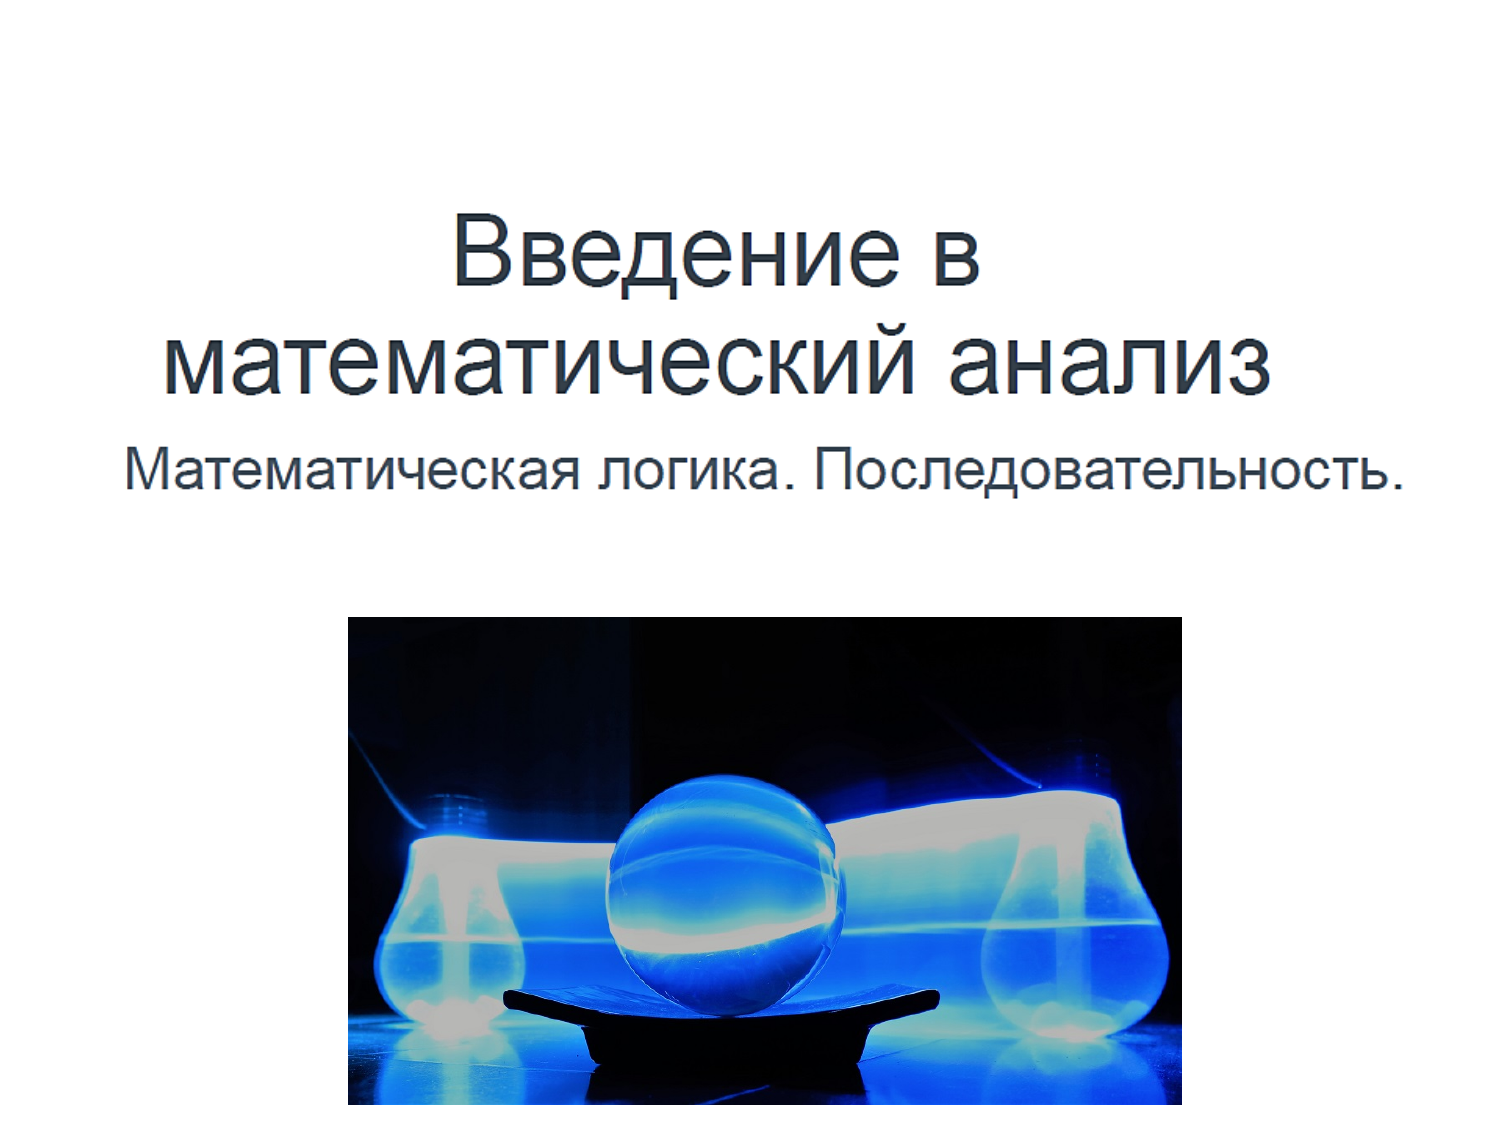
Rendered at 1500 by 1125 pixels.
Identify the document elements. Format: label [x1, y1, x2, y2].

picture [348, 616, 1182, 1105]
picture [76, 54, 1454, 574]
